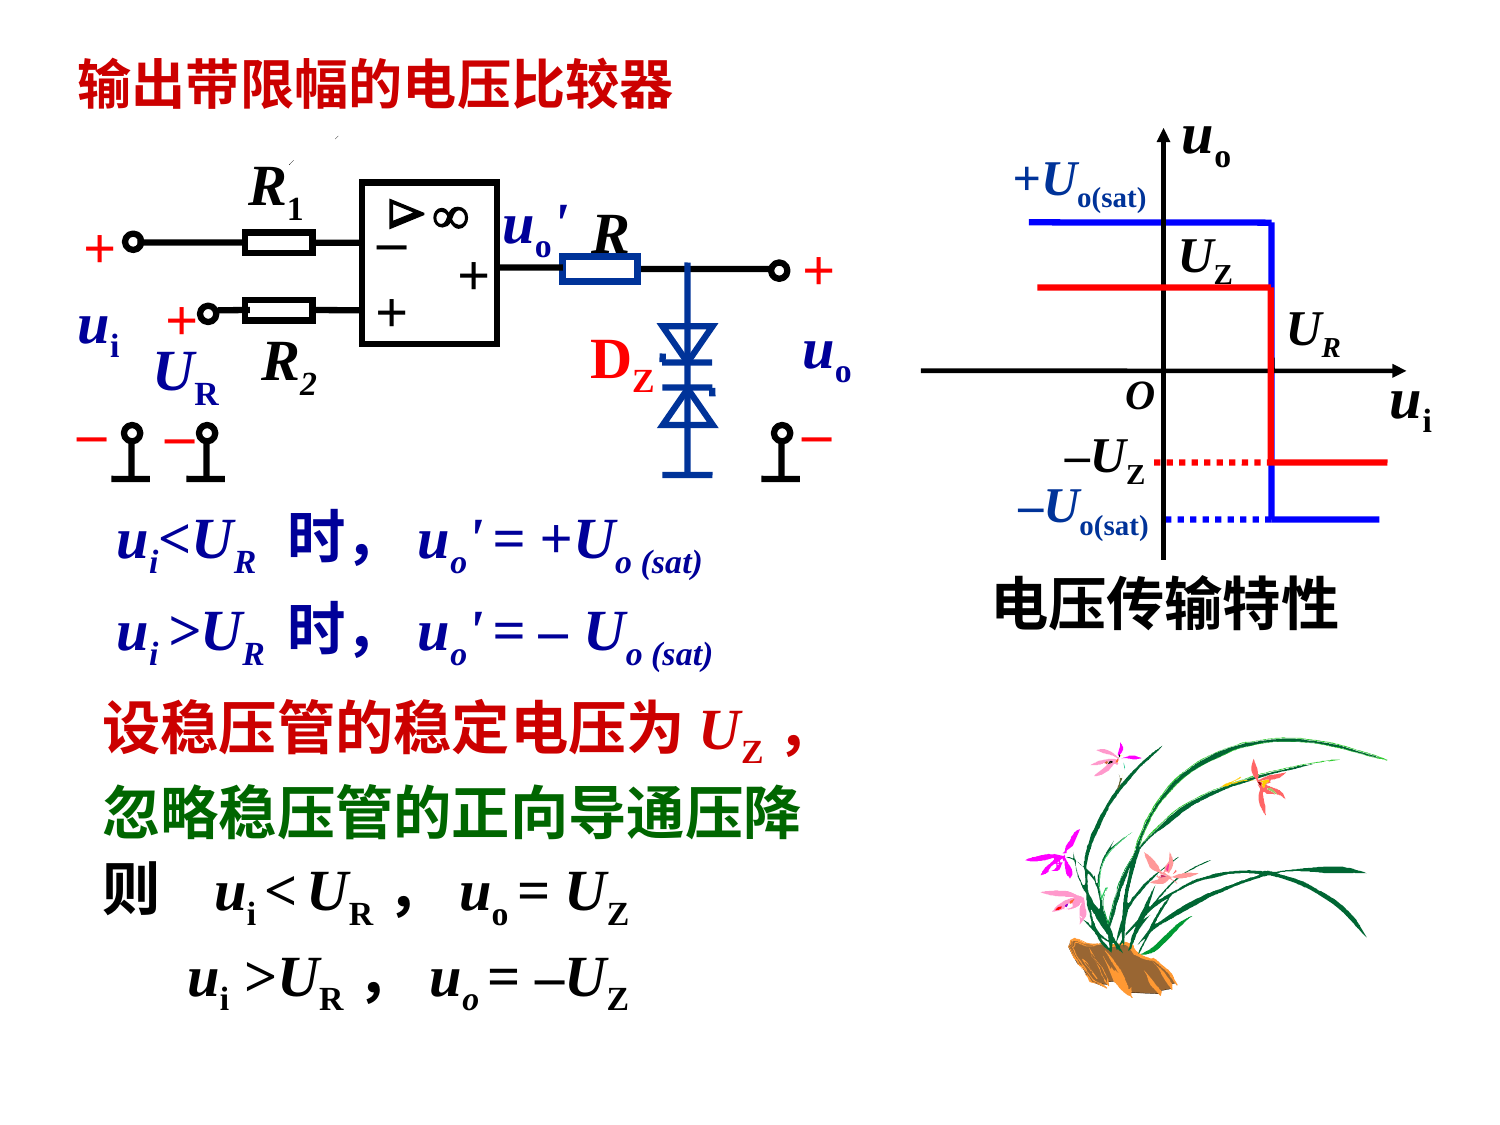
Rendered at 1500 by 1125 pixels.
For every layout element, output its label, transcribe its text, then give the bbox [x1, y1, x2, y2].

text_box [62, 137, 900, 479]
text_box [1037, 287, 1388, 463]
subtitle 输出带限幅的电压比较器 [62, 49, 926, 126]
text_box 设稳压管的稳定电压为UZ， 忽略稳压管的正向导通压降 则 ui < UR，uo = UZ ui >UR，uo = –UZ [87, 683, 1013, 1026]
text_box ui<UR 时，uo' = +Uo (sat) ui >UR 时，uo' = – Uo (sat) [101, 493, 738, 680]
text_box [1024, 737, 1388, 998]
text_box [920, 87, 1470, 646]
